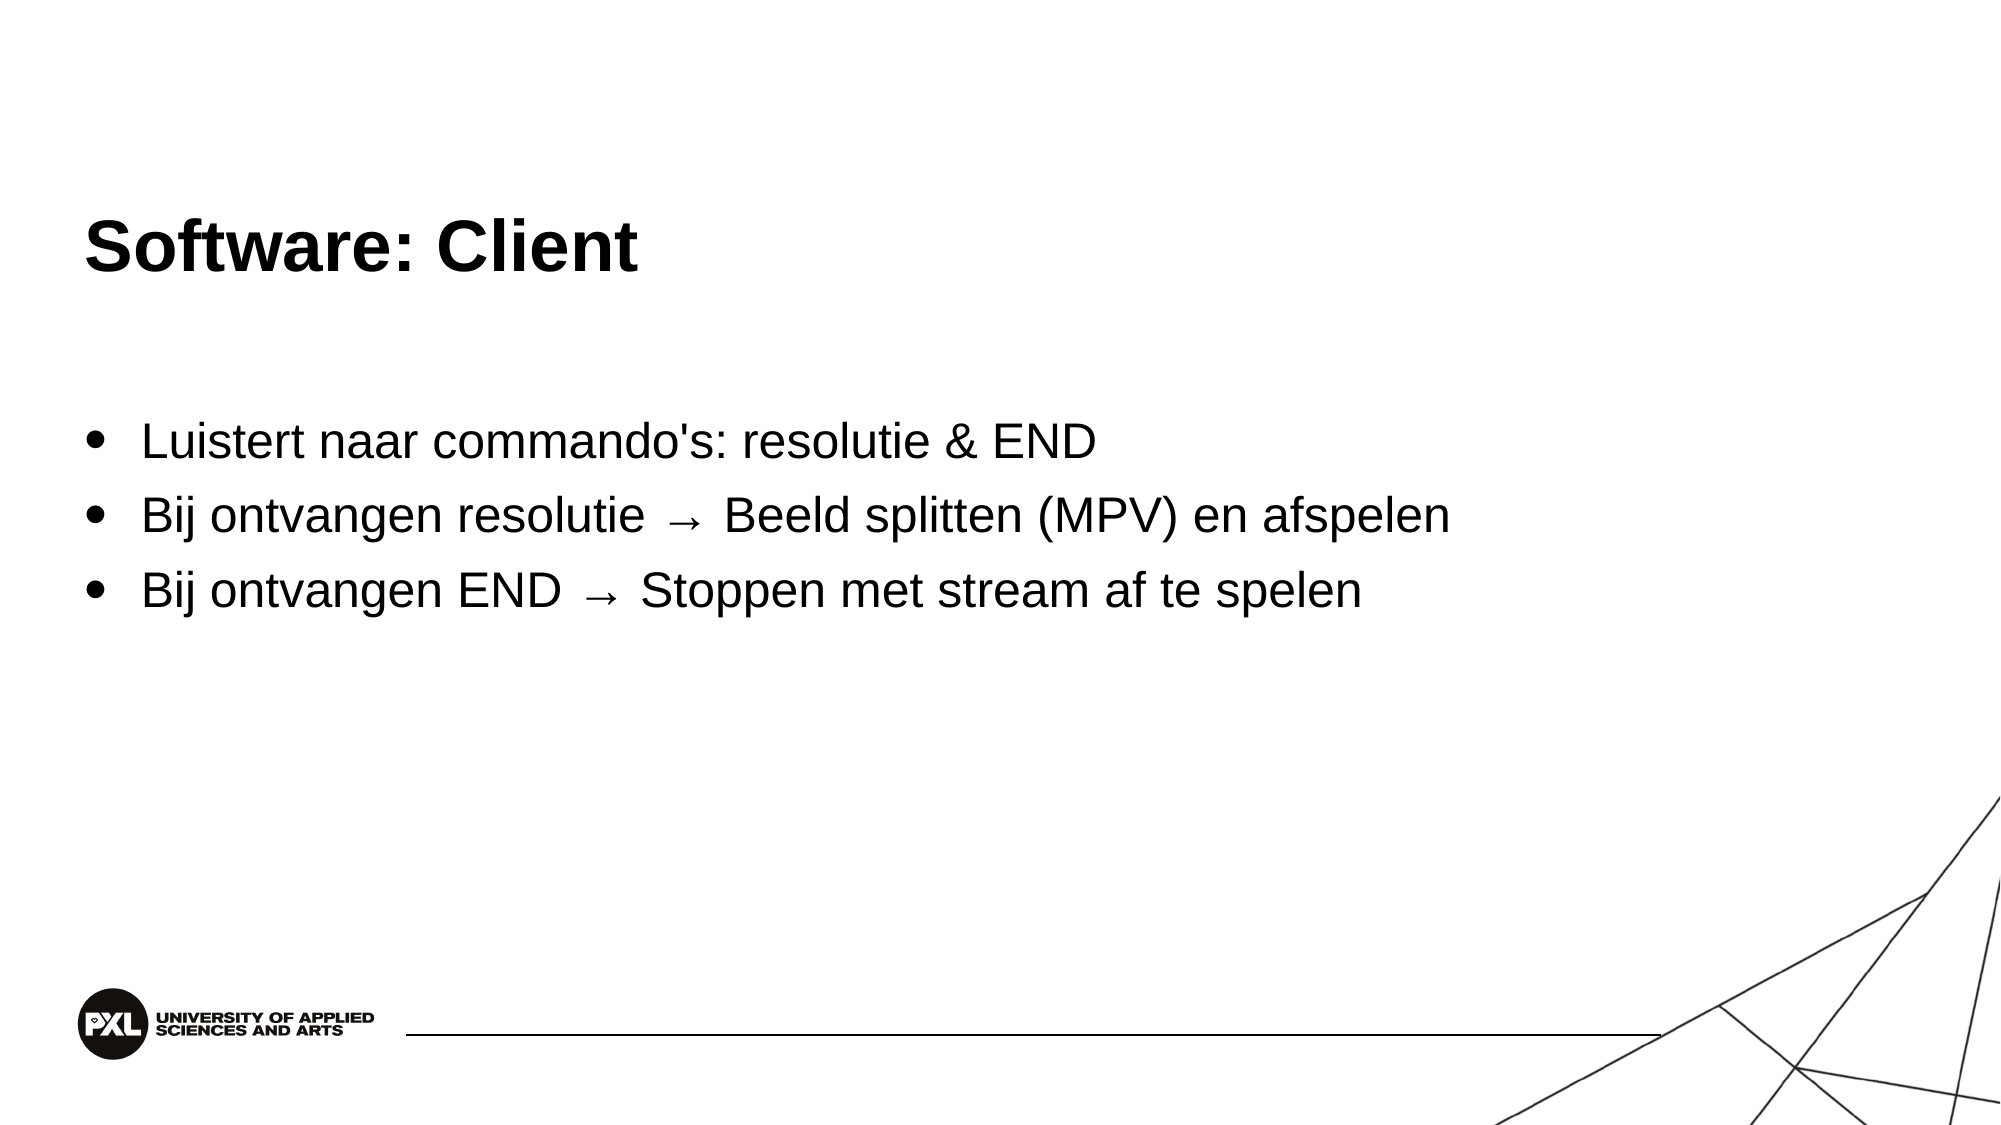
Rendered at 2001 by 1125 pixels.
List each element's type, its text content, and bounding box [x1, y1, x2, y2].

subtitle Luistert naar commando's: resolutie & END Bij ontvangen resolutie → Beeld splitten (MPV) en afspelen Bij ontvangen END → Stoppen met stream af te spelen [84, 414, 1916, 778]
title Software: Client [84, 208, 1916, 377]
picture [1464, 760, 2001, 1125]
